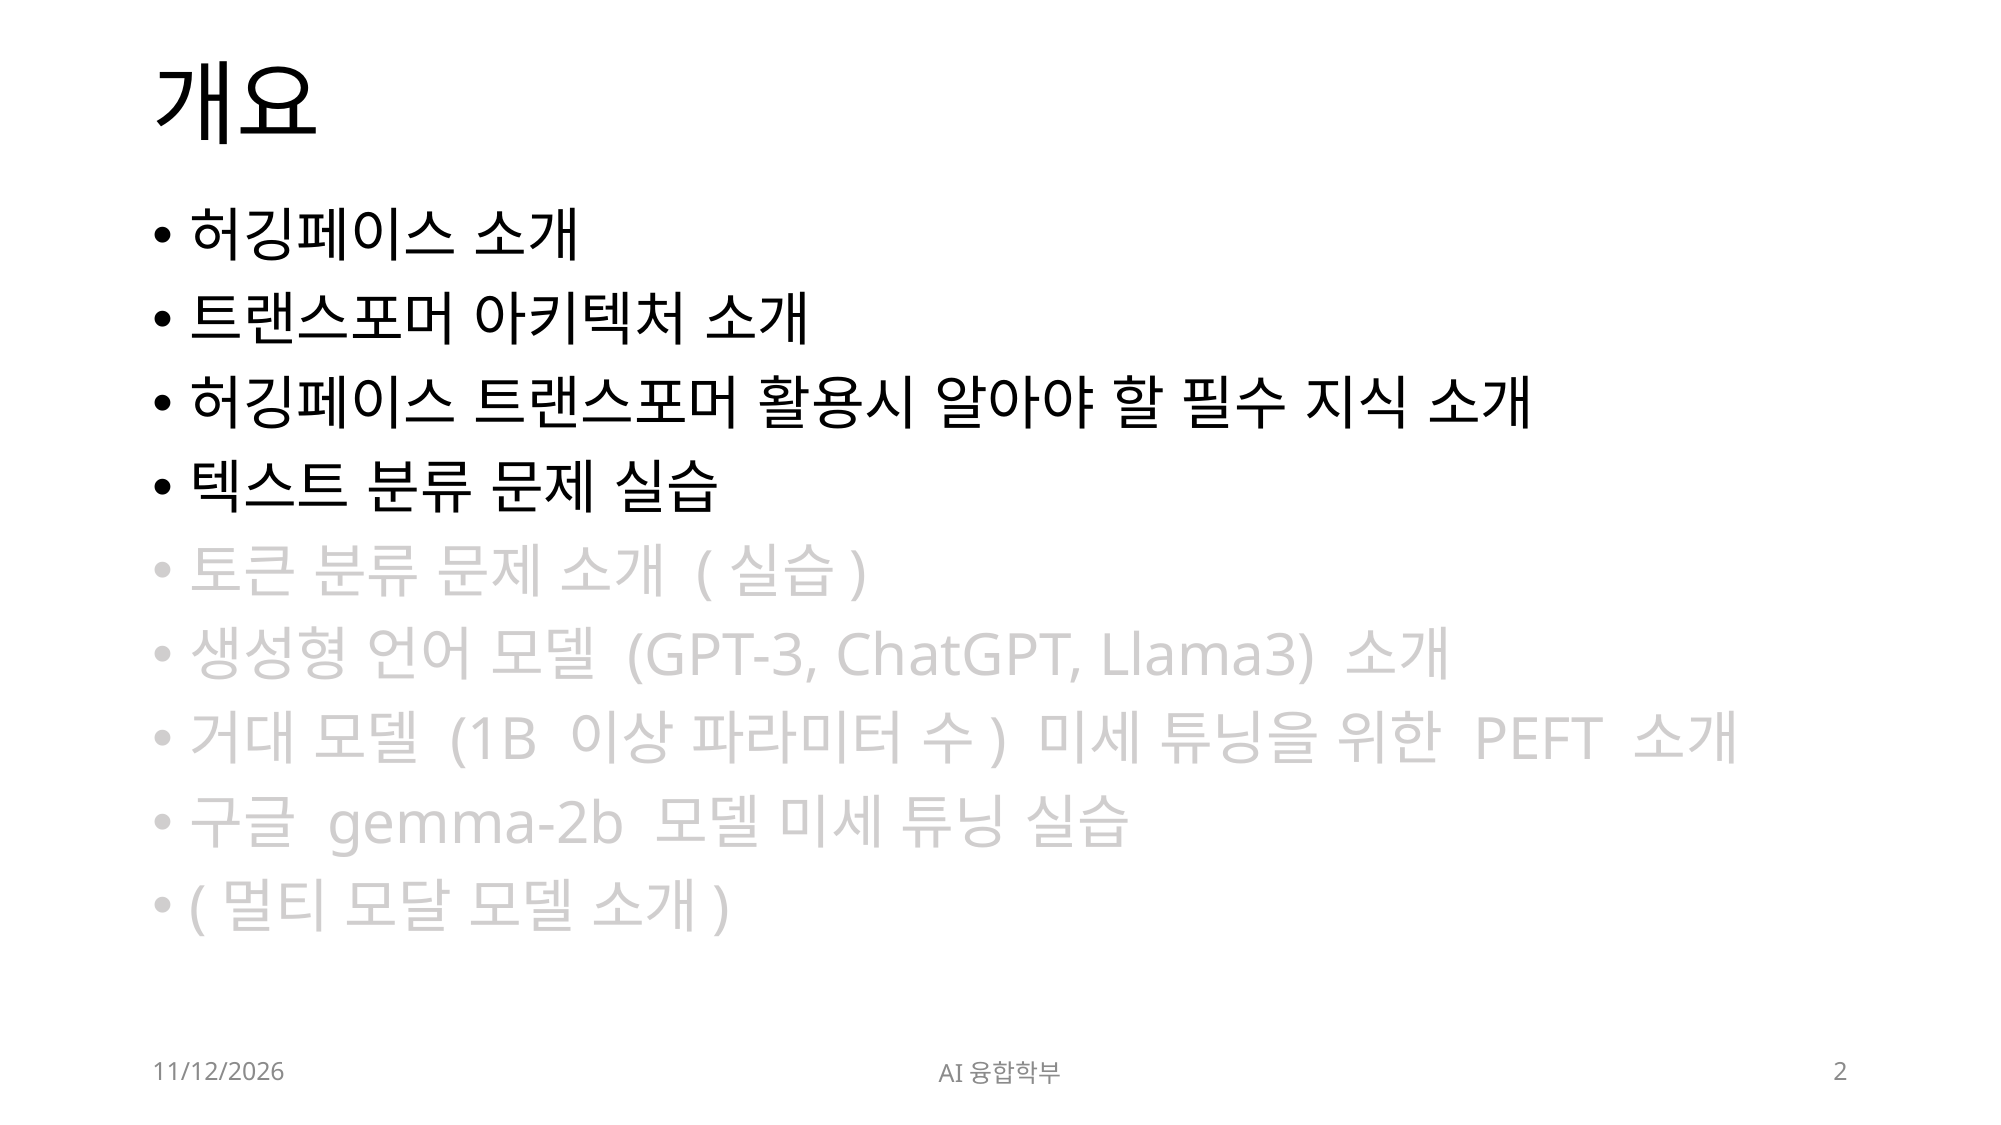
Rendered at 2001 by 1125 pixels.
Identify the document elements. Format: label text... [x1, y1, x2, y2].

footer AI융합학부 [662, 1042, 1338, 1103]
title 개요 [137, 31, 1863, 186]
slide_number 2 [1412, 1042, 1863, 1103]
slide_number 2024. 7. 9. [137, 1042, 588, 1103]
list 허깅페이스 소개 트랜스포머 아키텍처 소개 허깅페이스 트랜스포머 활용시 알아야 할 필수 지식 소개 텍스트 분류 문제 실습 토큰 분류 문제 소개 (실습) 생성형 언어 모델 (GPT-3, ChatGPT, Llama3) 소개 거대 모델 (1B 이상 파라미터 수) 미세 튜닝을 위한 PEFT 소개 구글 gemma-2b 모델 미세 튜닝 실습 (멀티 모달 모델 소개) [137, 199, 1863, 1014]
